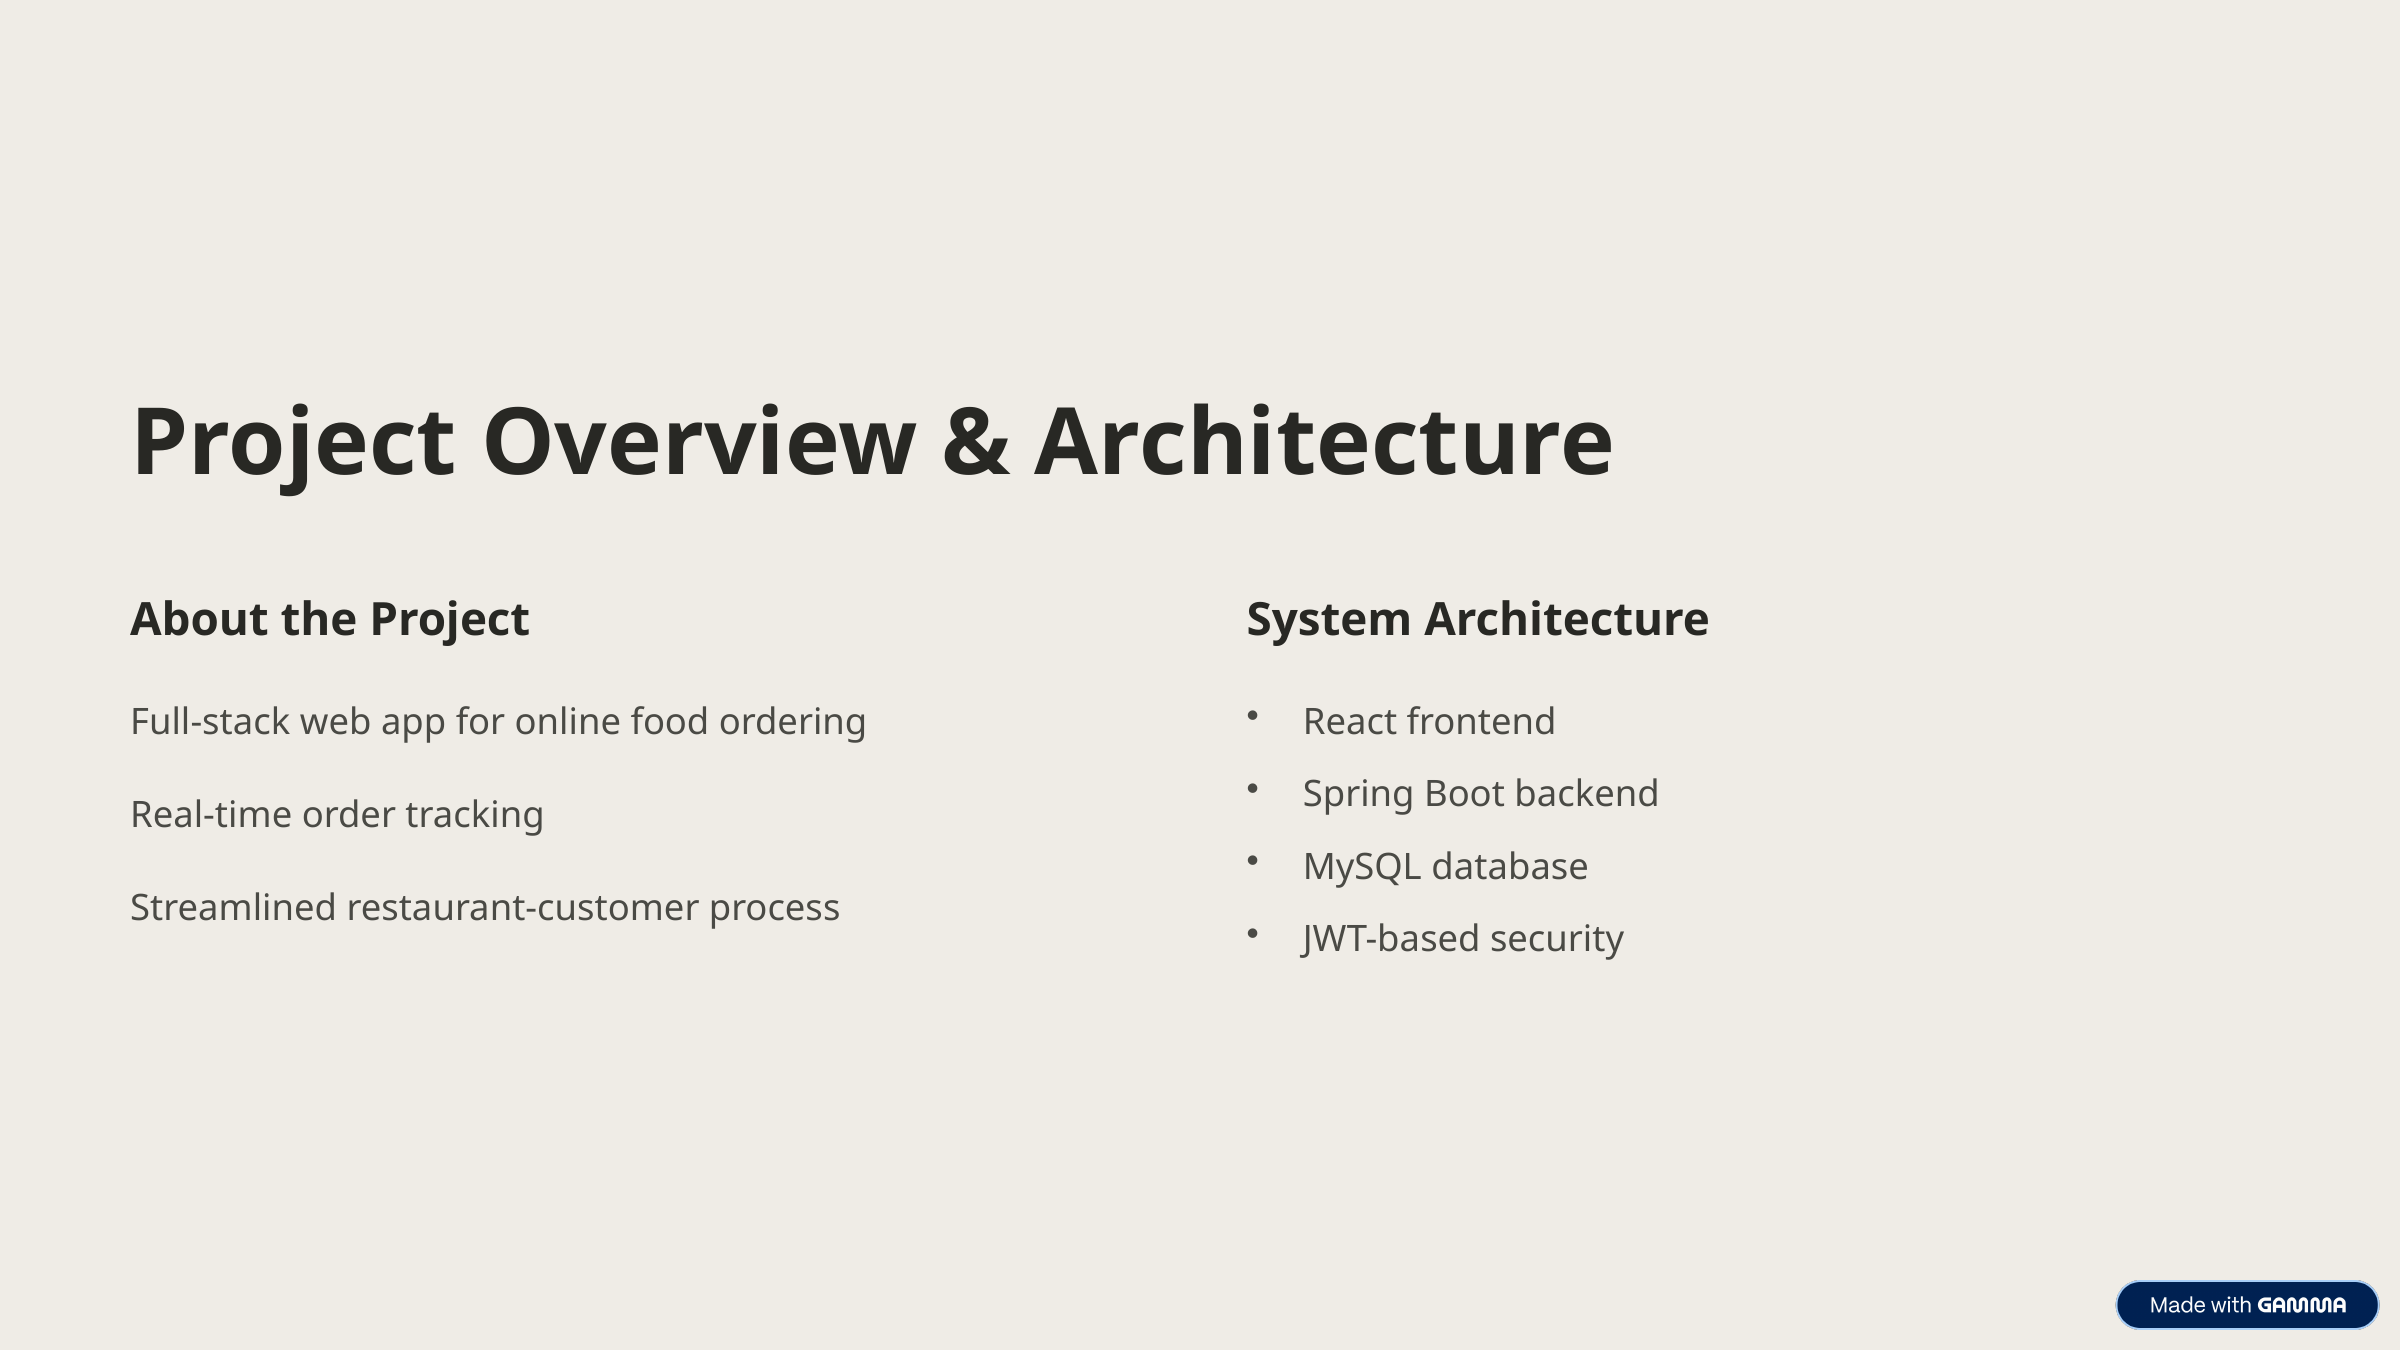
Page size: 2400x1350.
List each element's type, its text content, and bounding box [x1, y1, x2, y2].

text_box System Architecture [1246, 586, 1712, 645]
text_box Real-time order tracking [130, 775, 1155, 835]
text_box Project Overview & Architecture [130, 377, 1496, 494]
text_box Spring Boot backend [1246, 754, 2271, 815]
text_box Full-stack web app for online food ordering [130, 682, 1155, 742]
text_box MySQL database [1246, 827, 2271, 887]
text_box About the Project [130, 586, 596, 645]
text_box Streamlined restaurant-customer process [130, 868, 1155, 928]
text_box React frontend [1246, 682, 2271, 742]
text_box JWT-based security [1246, 899, 2271, 960]
picture [2106, 1271, 2389, 1339]
